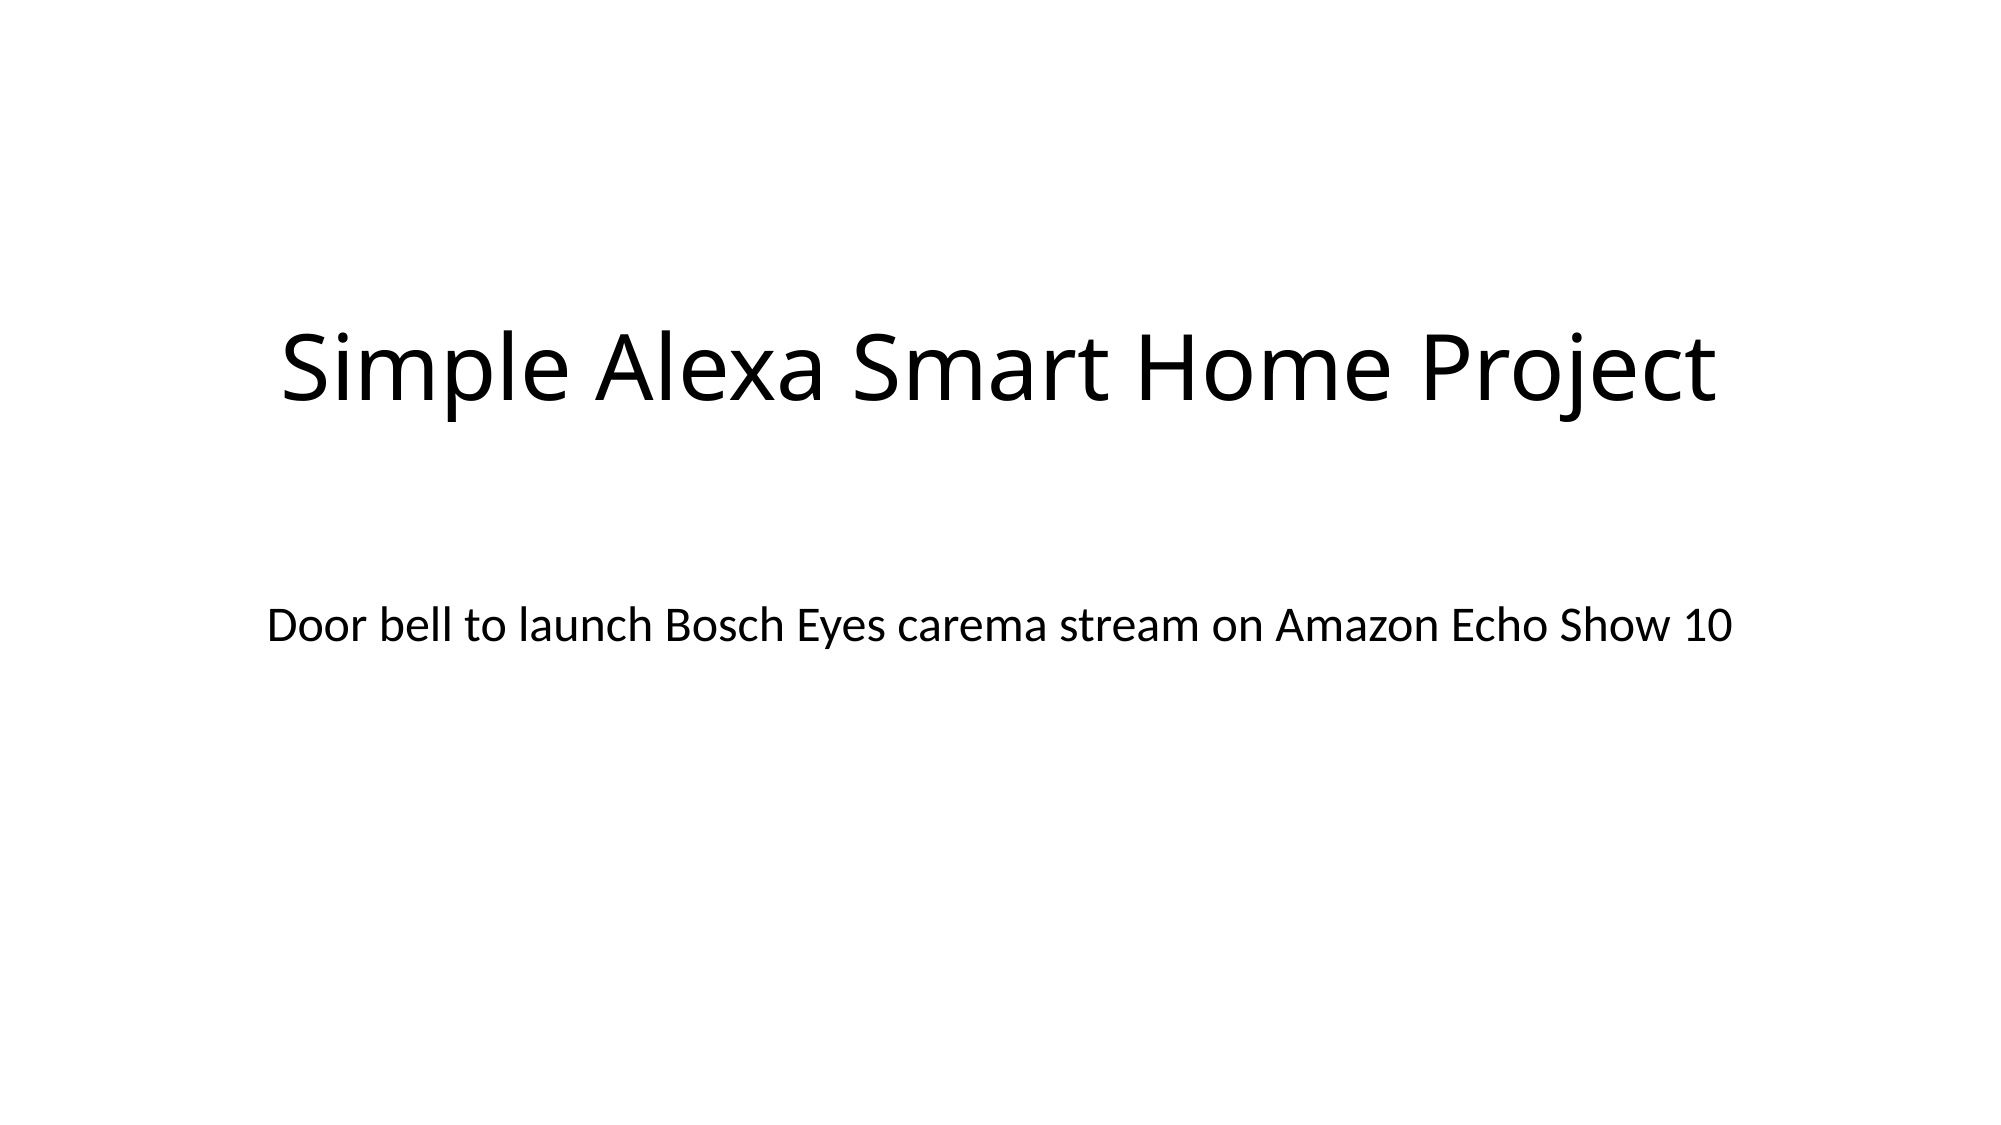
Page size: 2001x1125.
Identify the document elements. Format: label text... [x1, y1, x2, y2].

subtitle Door bell to launch Bosch Eyes carema stream on Amazon Echo Show 10 [249, 590, 1750, 863]
title Simple Alexa Smart Home Project [249, 184, 1750, 428]
